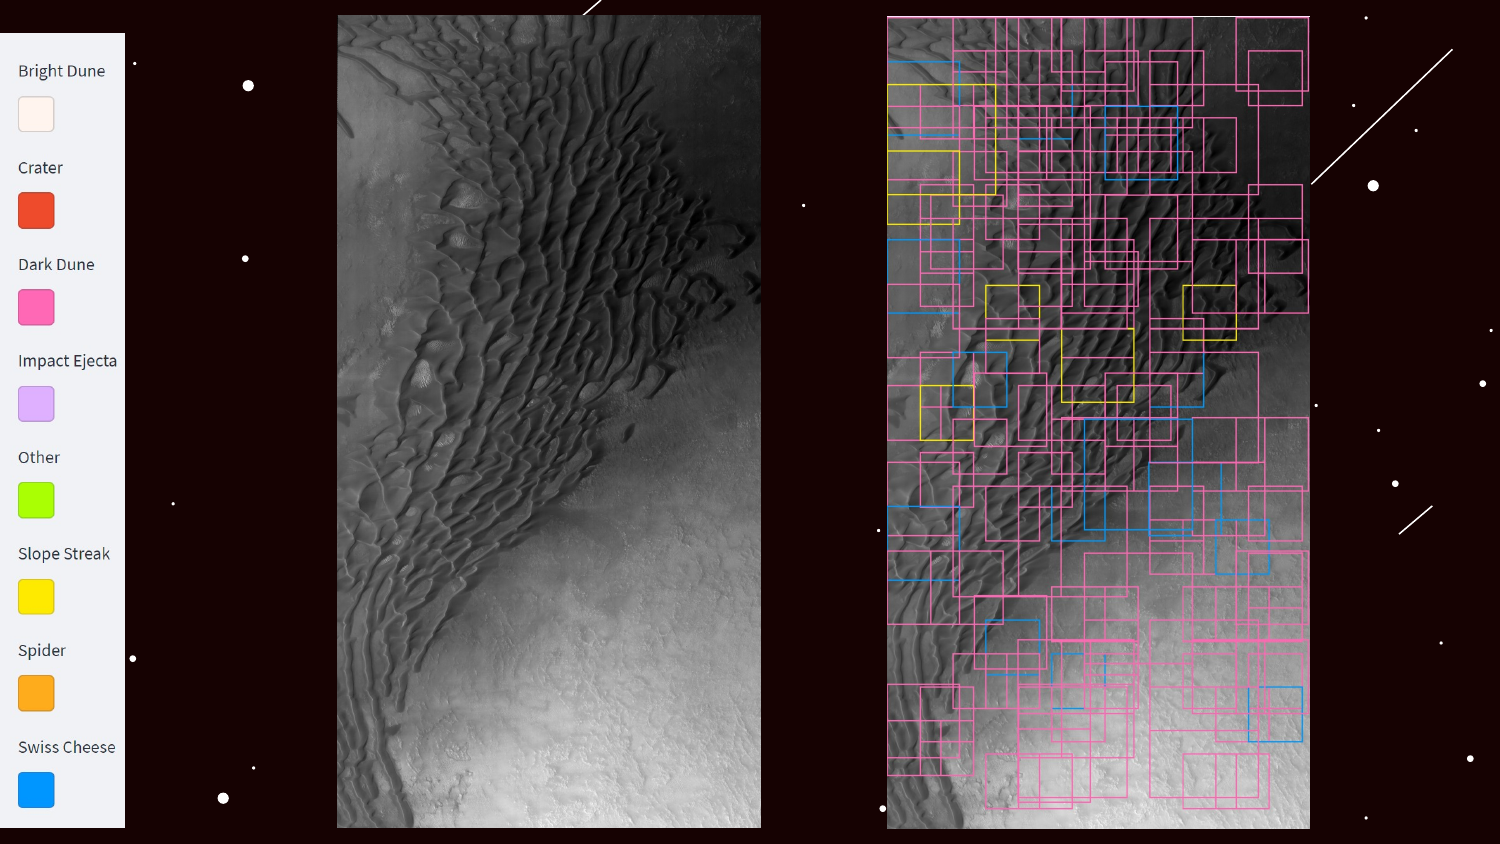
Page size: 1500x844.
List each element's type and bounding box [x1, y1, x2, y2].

picture [887, 16, 1310, 829]
picture [336, 15, 761, 828]
picture [0, 33, 125, 828]
